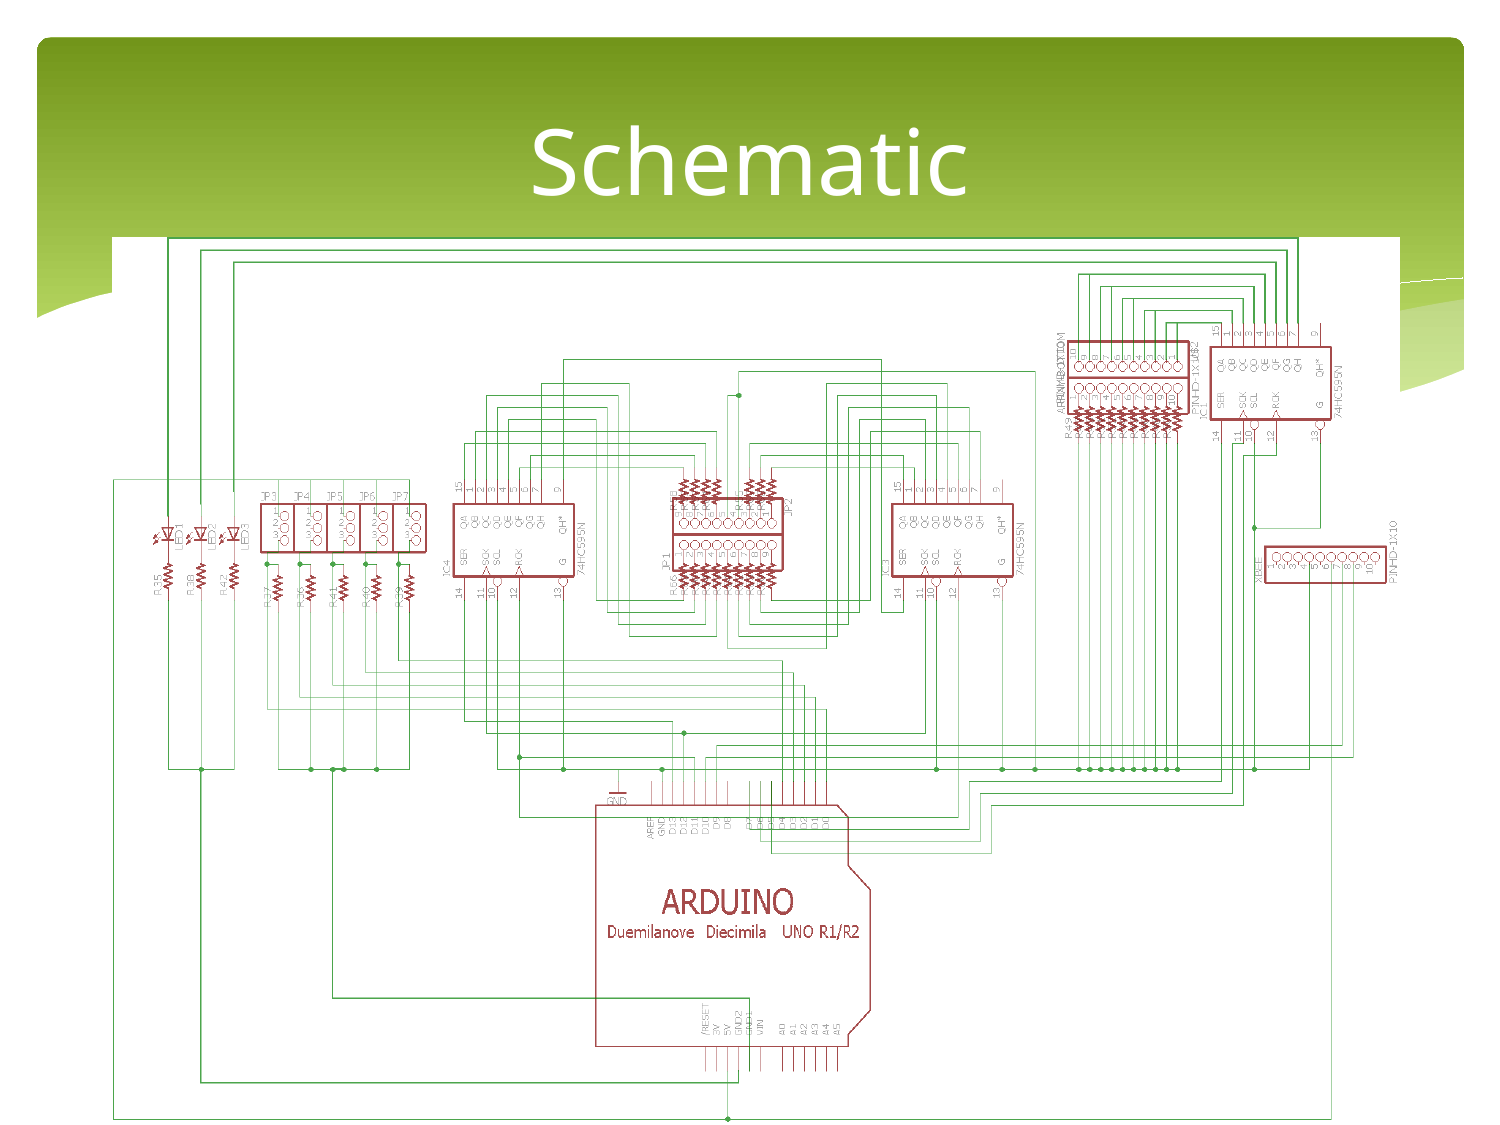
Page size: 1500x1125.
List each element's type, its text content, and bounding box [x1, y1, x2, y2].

title Schematic [75, 55, 1425, 261]
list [112, 237, 1401, 1125]
